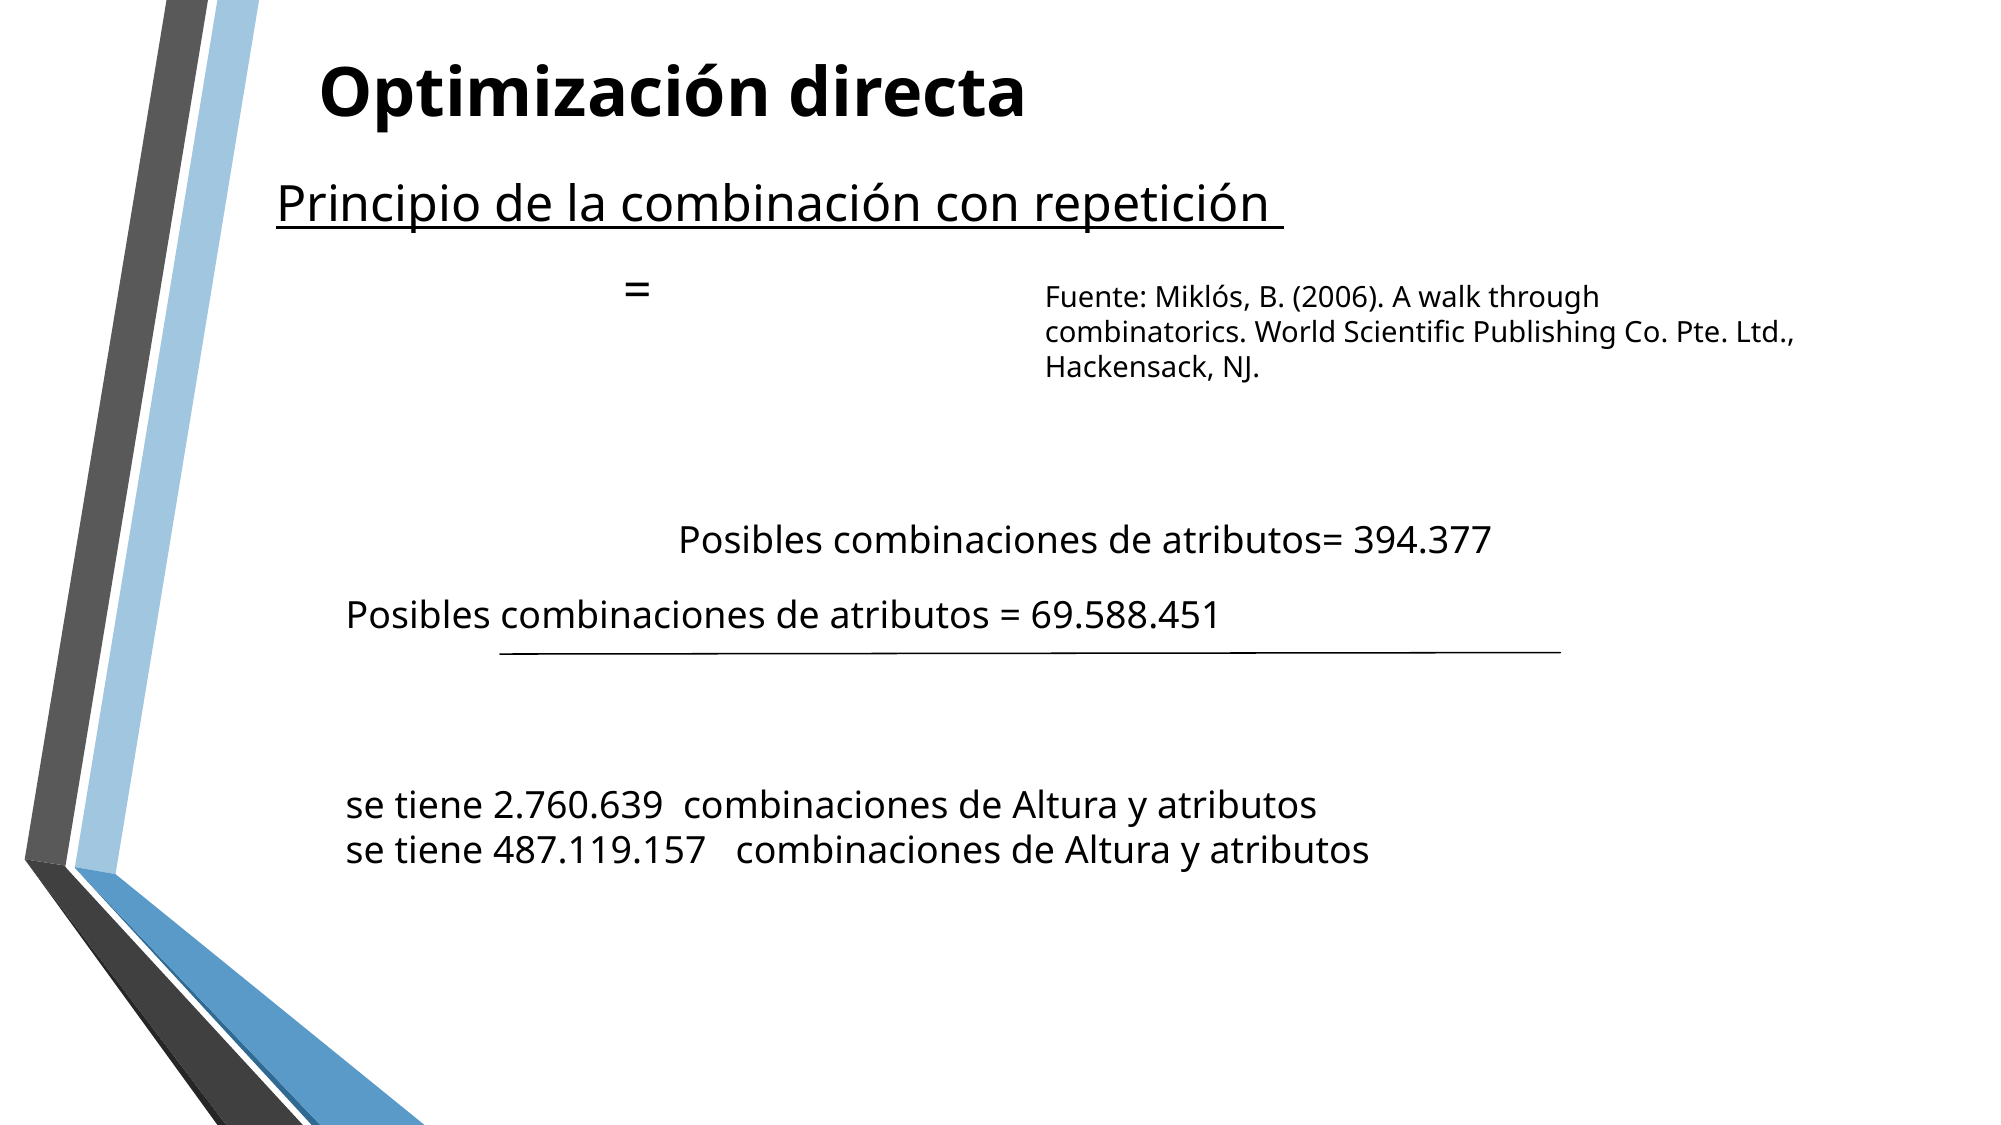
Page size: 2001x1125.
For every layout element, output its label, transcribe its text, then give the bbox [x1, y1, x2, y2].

text_box Principio de la combinación con repetición [261, 164, 1299, 240]
text_box Fuente: Miklós, B. (2006). A walk through combinatorics. World Scientific Publishing Co. Pte. Ltd., Hackensack, NJ. [1030, 271, 1824, 391]
title Optimización directa [303, 12, 1052, 164]
